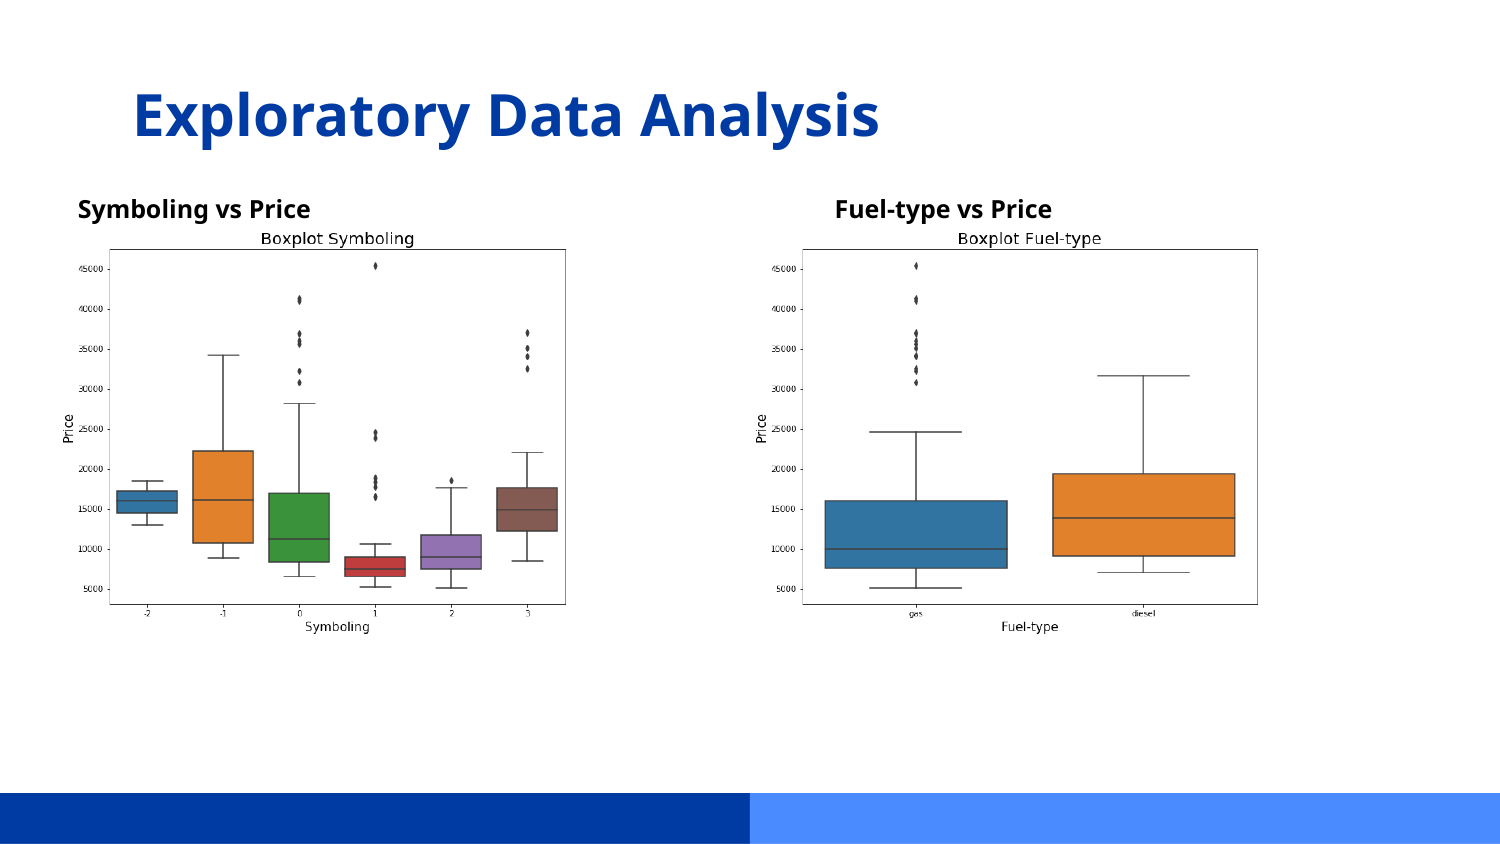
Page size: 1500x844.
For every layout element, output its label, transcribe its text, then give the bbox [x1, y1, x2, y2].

text_box [749, 793, 1500, 844]
text_box [0, 793, 749, 844]
picture [56, 226, 570, 640]
text_box Fuel-type vs Price [748, 171, 1139, 225]
title Exploratory Data Analysis [117, 62, 1383, 152]
picture [748, 226, 1263, 640]
text_box Symboling vs Price [0, 171, 390, 231]
